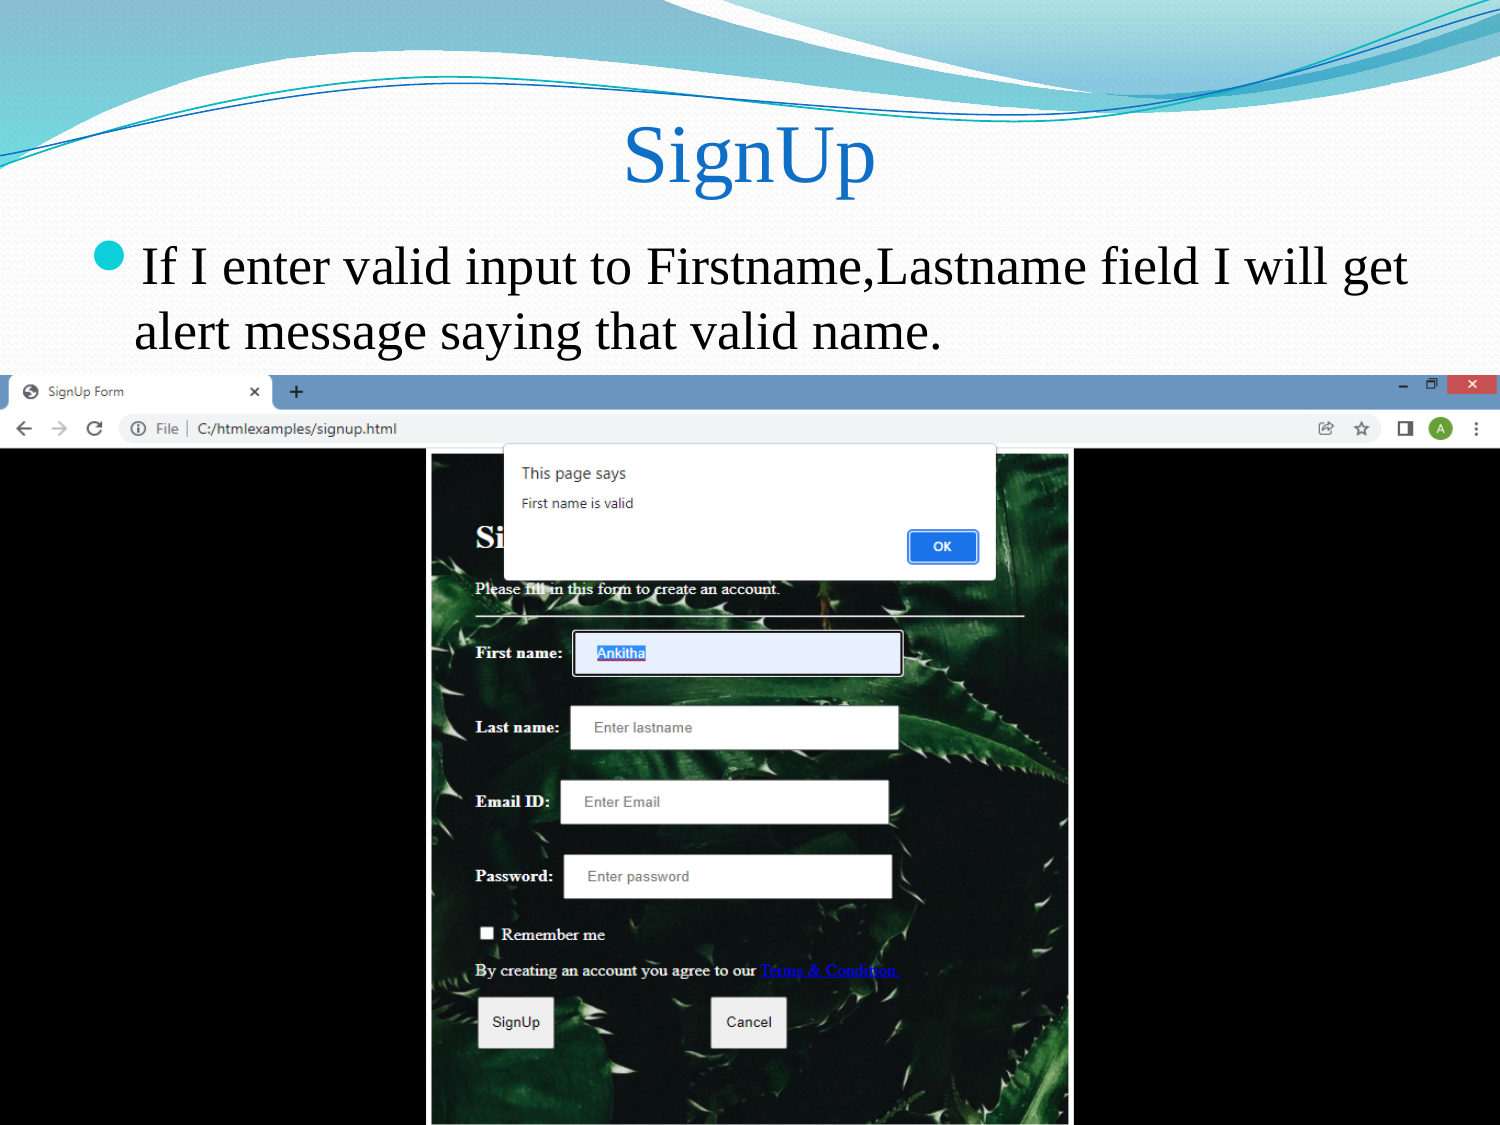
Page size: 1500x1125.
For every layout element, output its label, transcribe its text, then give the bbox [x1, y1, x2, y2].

title SignUp [75, 115, 1425, 200]
picture [0, 374, 1500, 1125]
list If I enter valid input to Firstname,Lastname field I will get alert message saying that valid name. [75, 222, 1425, 373]
